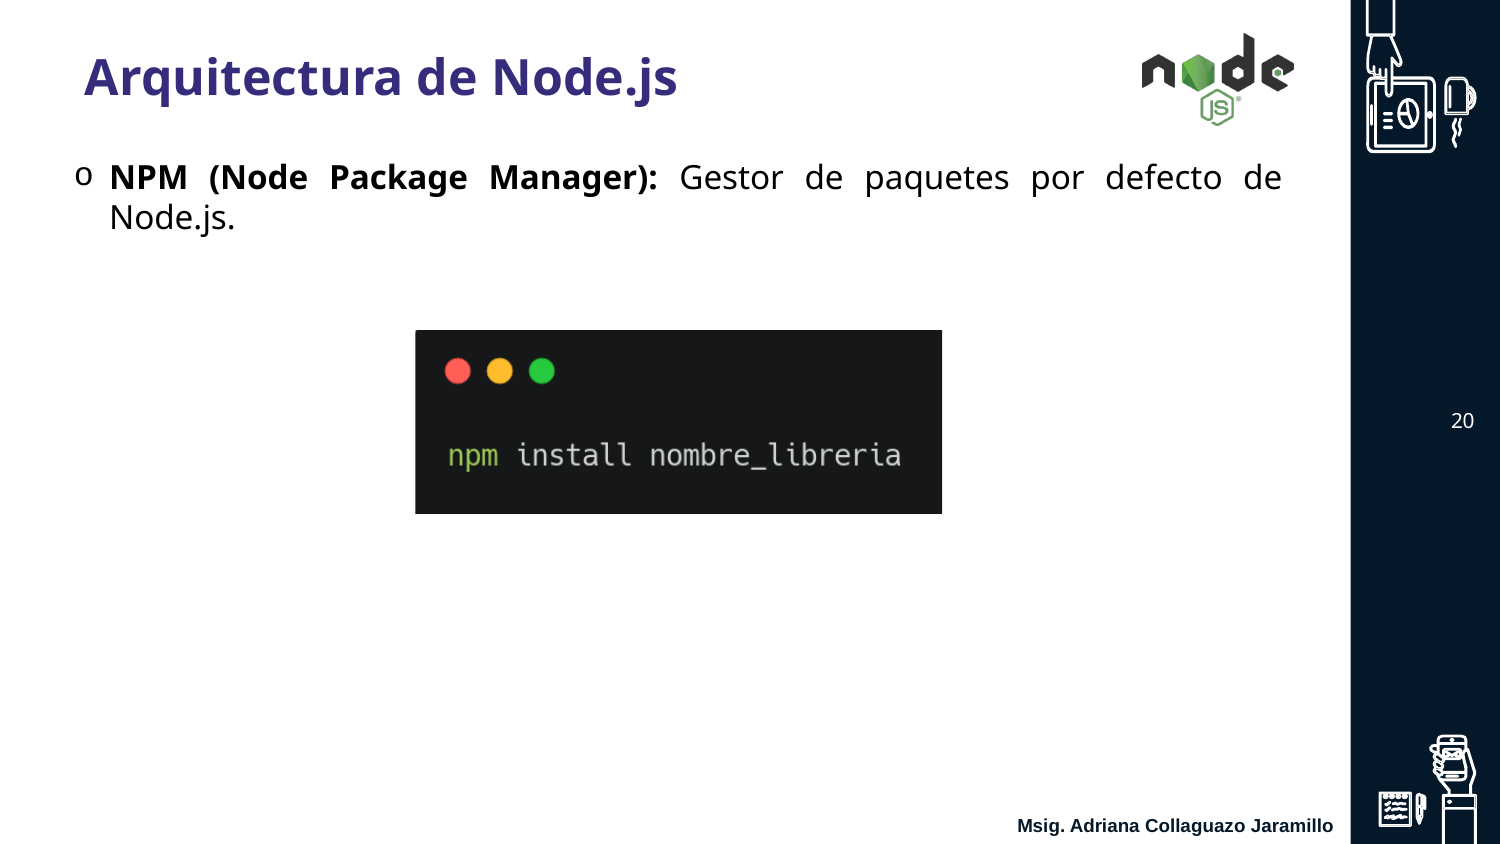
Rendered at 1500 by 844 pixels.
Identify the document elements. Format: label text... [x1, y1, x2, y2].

text_box Arquitectura de Node.js [73, 51, 747, 111]
picture [1142, 33, 1295, 127]
slide_number ‹#› [1425, 362, 1500, 482]
picture [414, 330, 943, 514]
text_box NPM (Node Package Manager): Gestor de paquetes por defecto de Node.js. [58, 149, 1299, 244]
